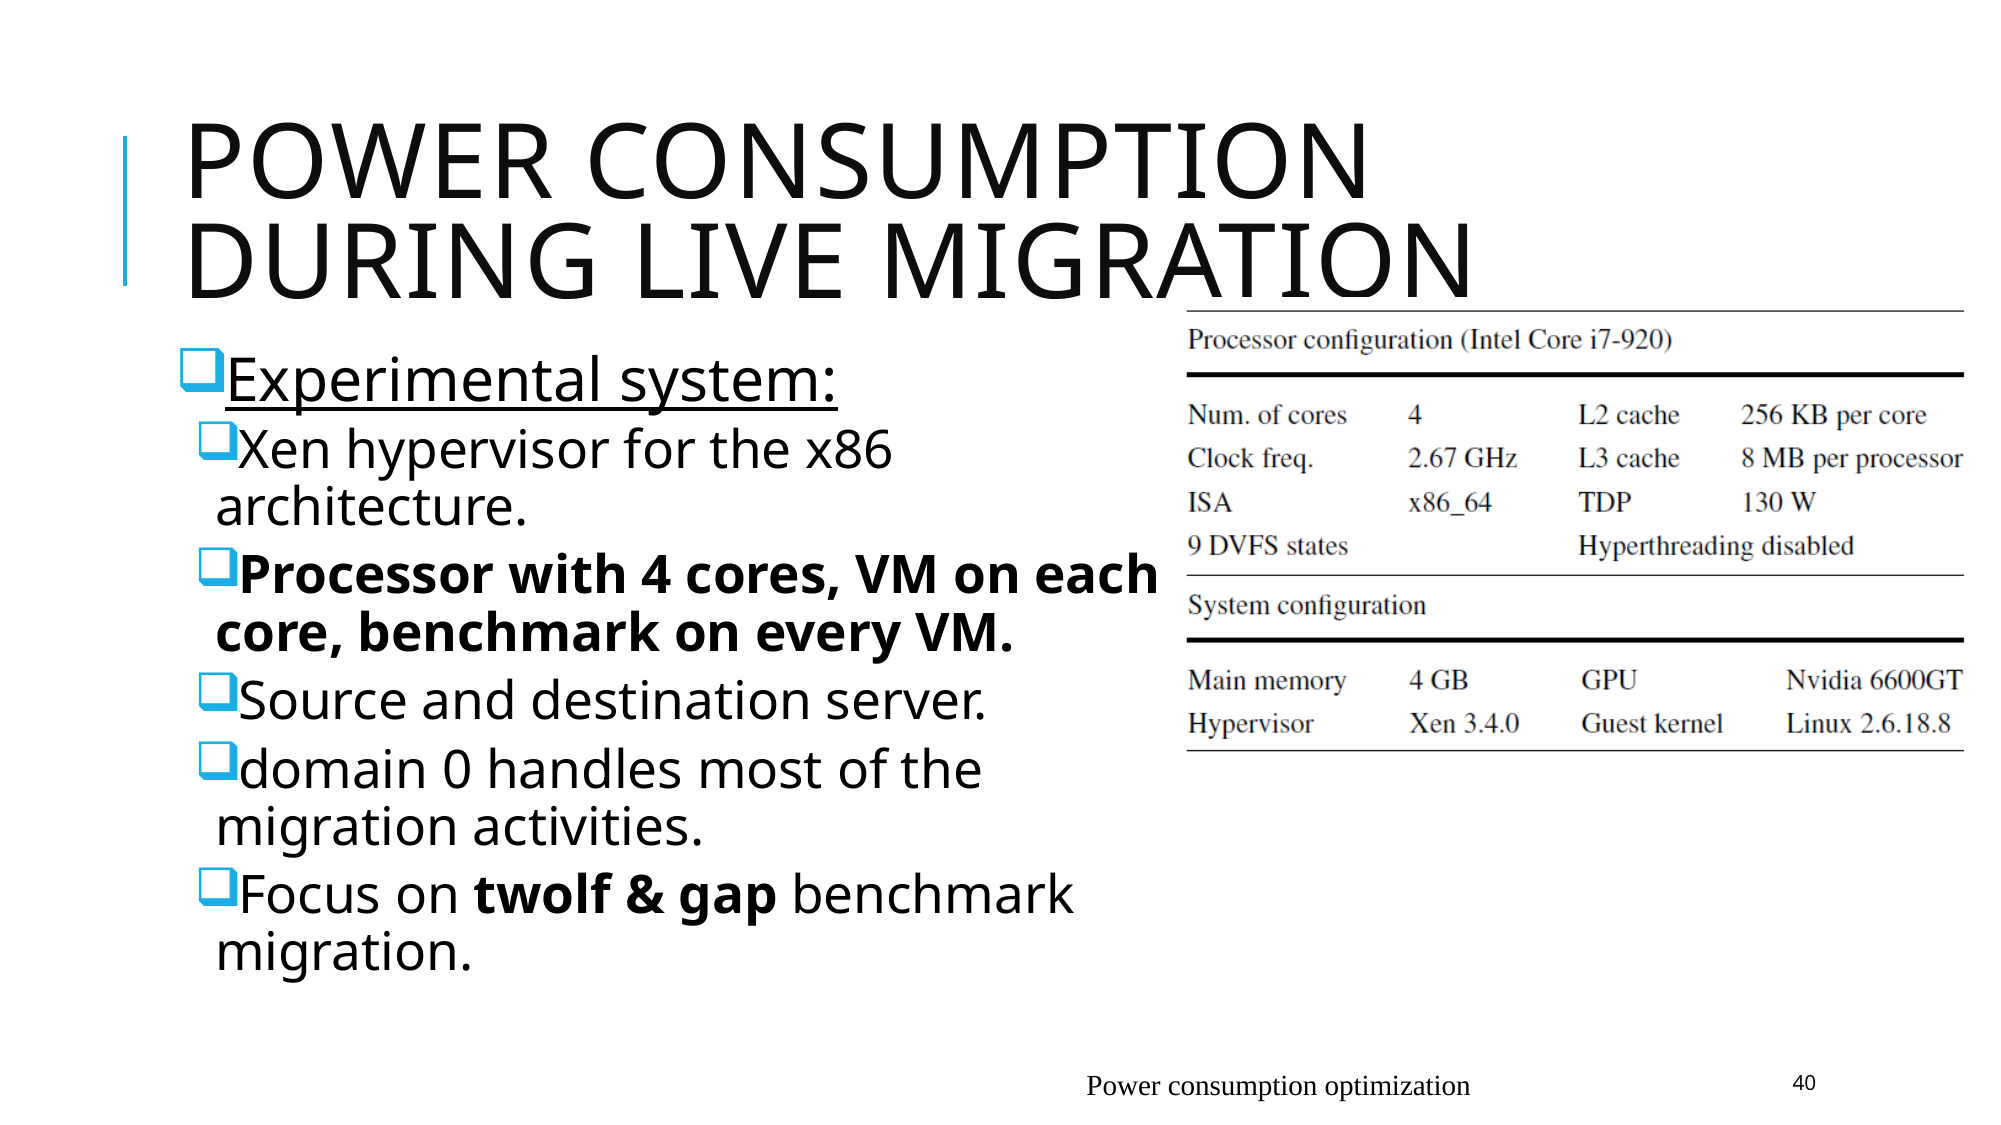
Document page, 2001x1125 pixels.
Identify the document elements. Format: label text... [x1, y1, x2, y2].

picture [1182, 296, 1986, 760]
slide_number 40 [1777, 1061, 1938, 1107]
list Experimental system: Xen hypervisor for the x86 architecture. Processor with 4 cores, VM on each core, benchmark on every VM. Source and destination server. domain 0 handles most of the migration activities. Focus on twolf & gap benchmark migration. [168, 341, 1170, 1002]
footer Power consumption optimization [794, 1061, 1763, 1107]
title Power consumption during live migration [168, 96, 1763, 342]
